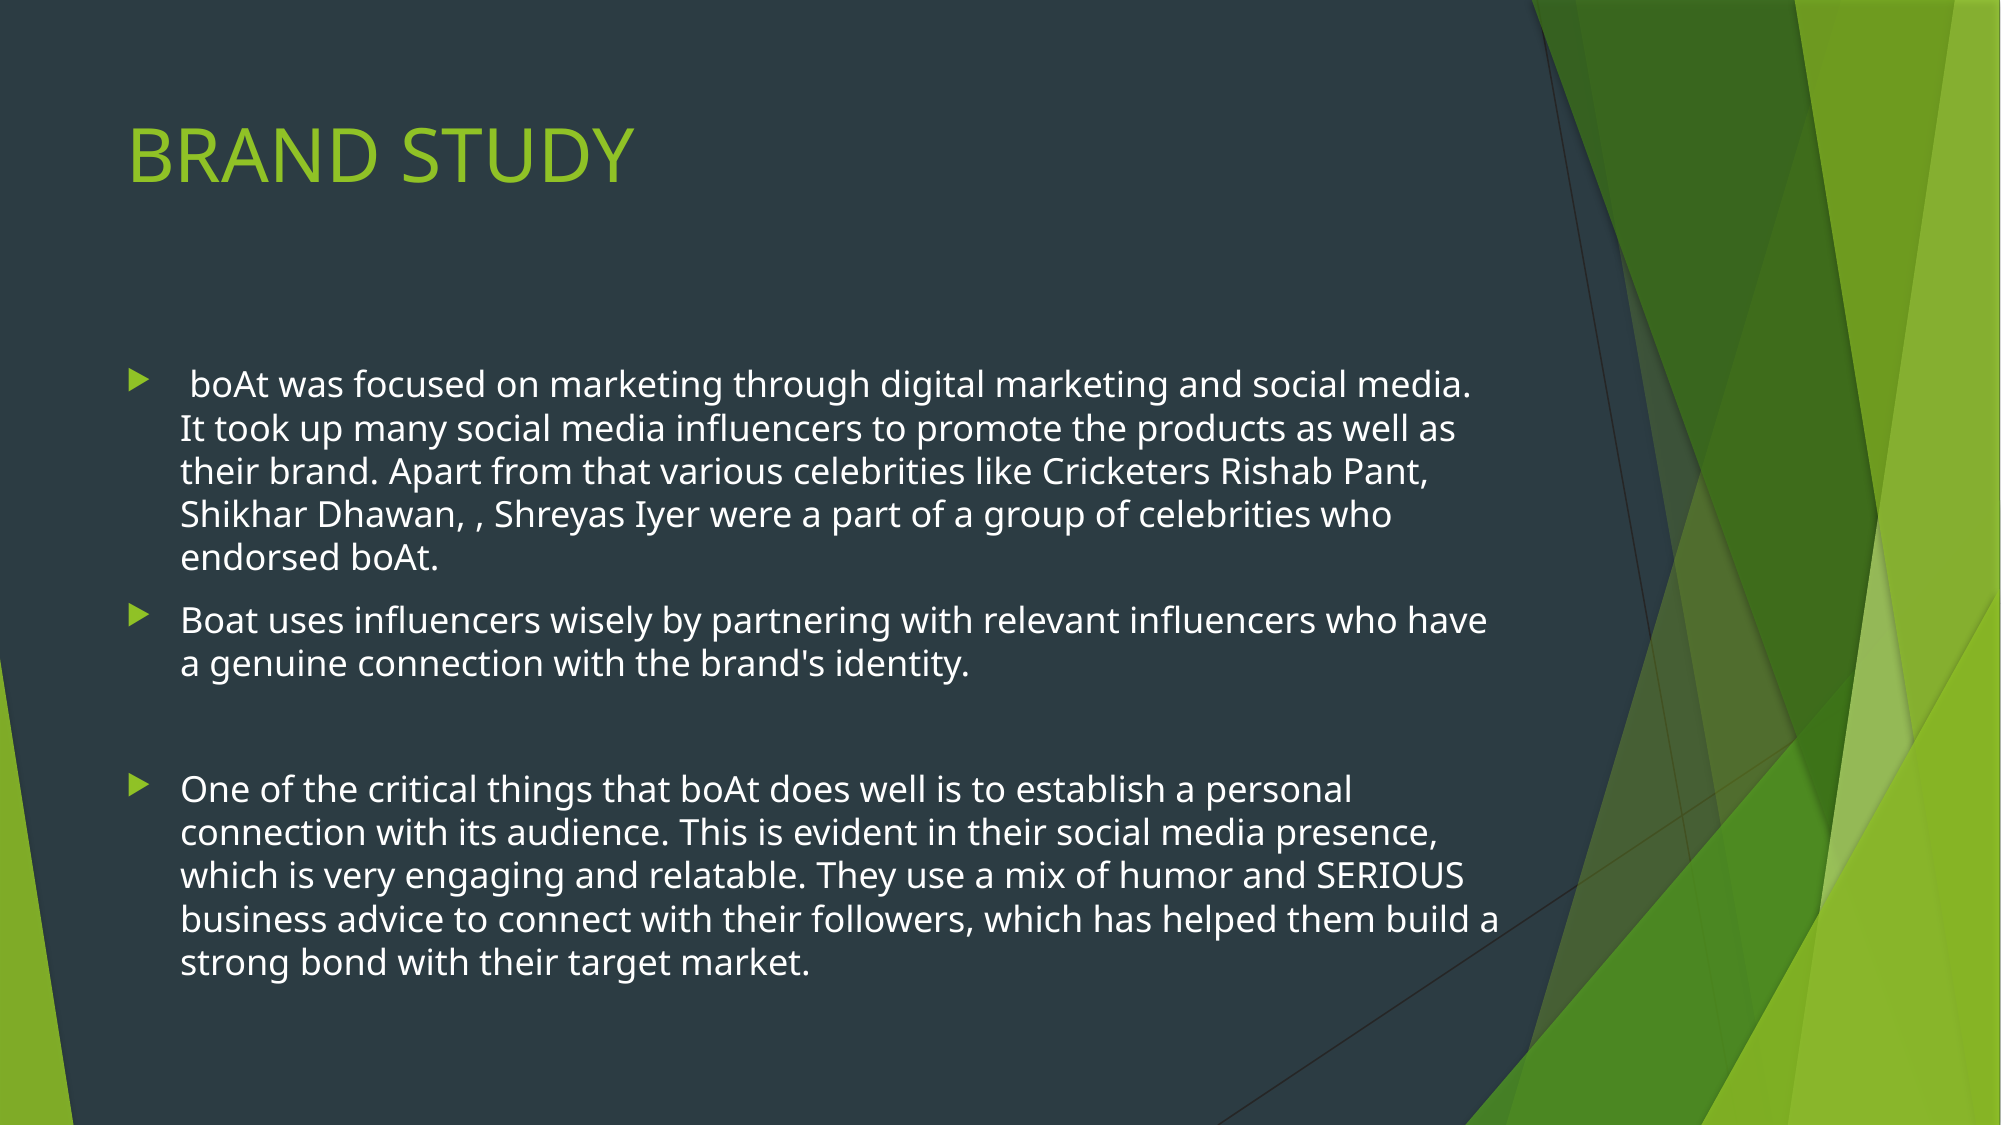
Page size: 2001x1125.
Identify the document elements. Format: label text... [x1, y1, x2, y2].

title BRAND STUDY [111, 99, 1522, 317]
list boAt was focused on marketing through digital marketing and social media. It took up many social media influencers to promote the products as well as their brand. Apart from that various celebrities like Cricketers Rishab Pant, Shikhar Dhawan, , Shreyas Iyer were a part of a group of celebrities who endorsed boAt. Boat uses influencers wisely by partnering with relevant influencers who have a genuine connection with the brand's identity. One of the critical things that boAt does well is to establish a personal connection with its audience. This is evident in their social media presence, which is very engaging and relatable. They use a mix of humor and SERIOUS business advice to connect with their followers, which has helped them build a strong bond with their target market. [111, 354, 1522, 992]
